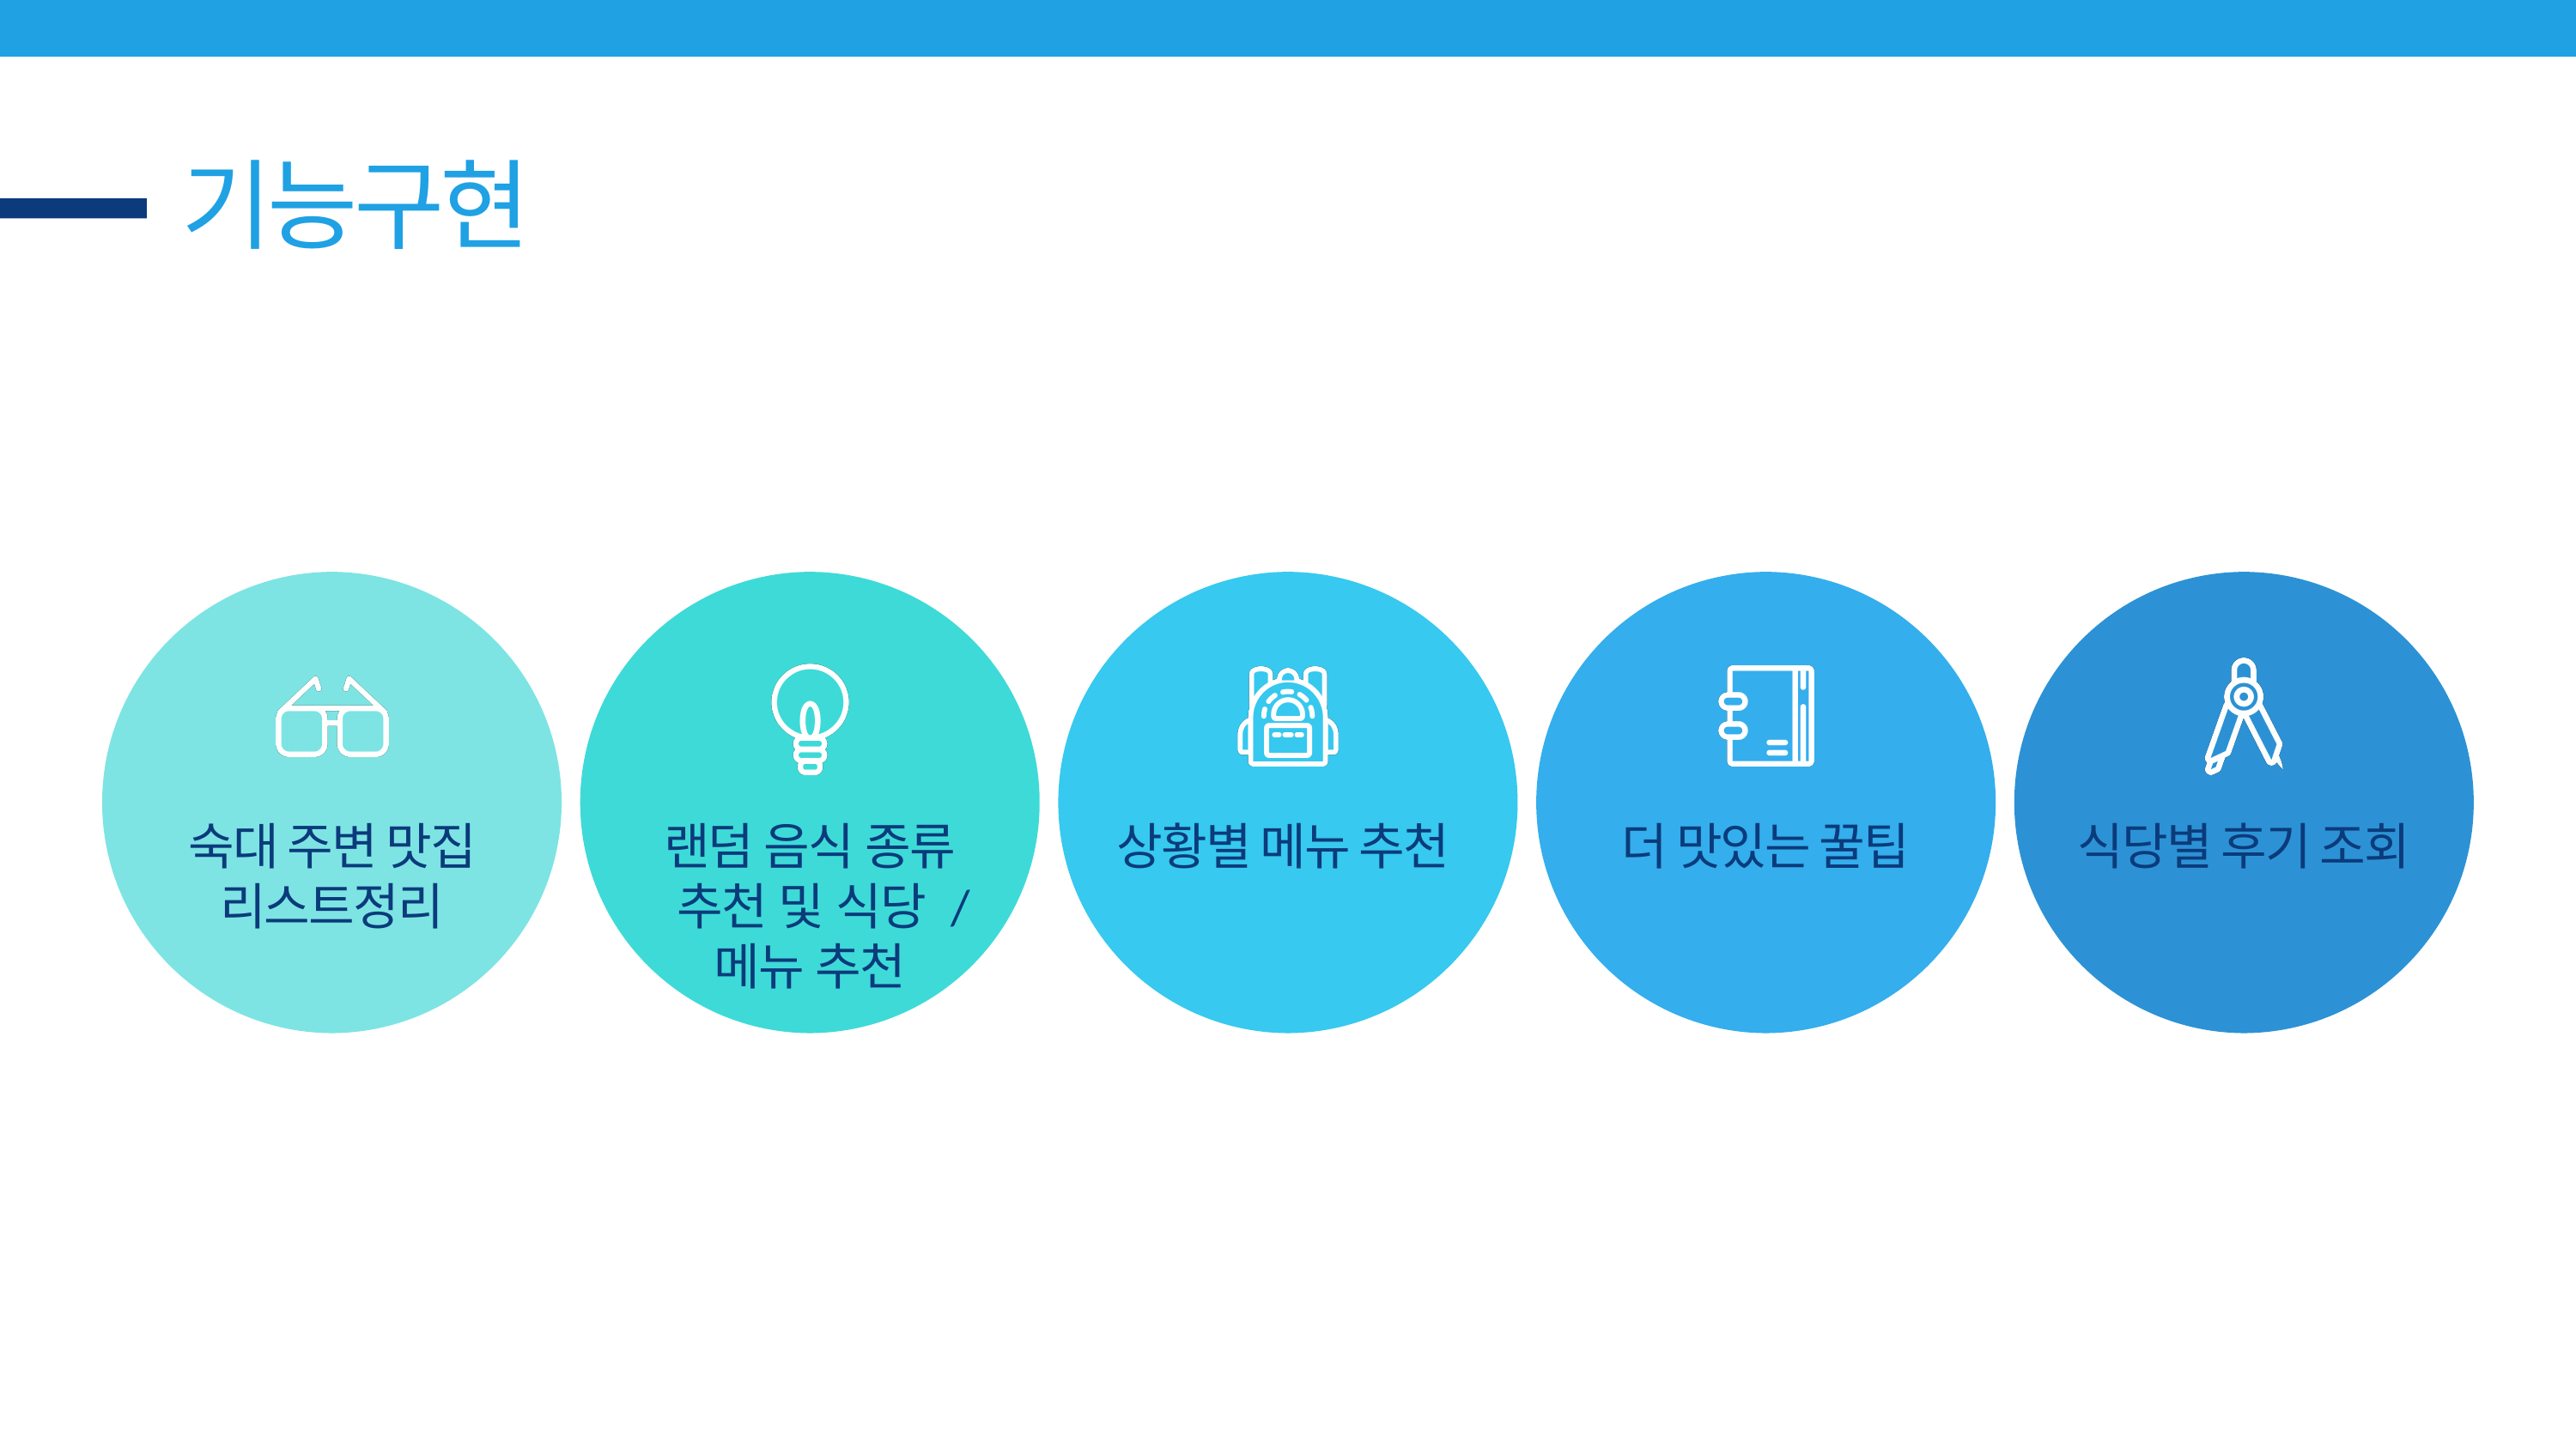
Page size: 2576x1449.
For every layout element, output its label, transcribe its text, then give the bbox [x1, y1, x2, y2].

picture [764, 657, 855, 775]
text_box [100, 571, 563, 1034]
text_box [1056, 571, 1519, 1034]
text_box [2013, 571, 2476, 1034]
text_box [579, 571, 1042, 1034]
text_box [0, 0, 2576, 58]
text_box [1534, 571, 1997, 1034]
picture [2204, 657, 2284, 775]
picture [1717, 665, 1814, 767]
picture [1236, 666, 1340, 767]
picture [275, 675, 389, 757]
text_box 기능구현 [181, 142, 1113, 262]
